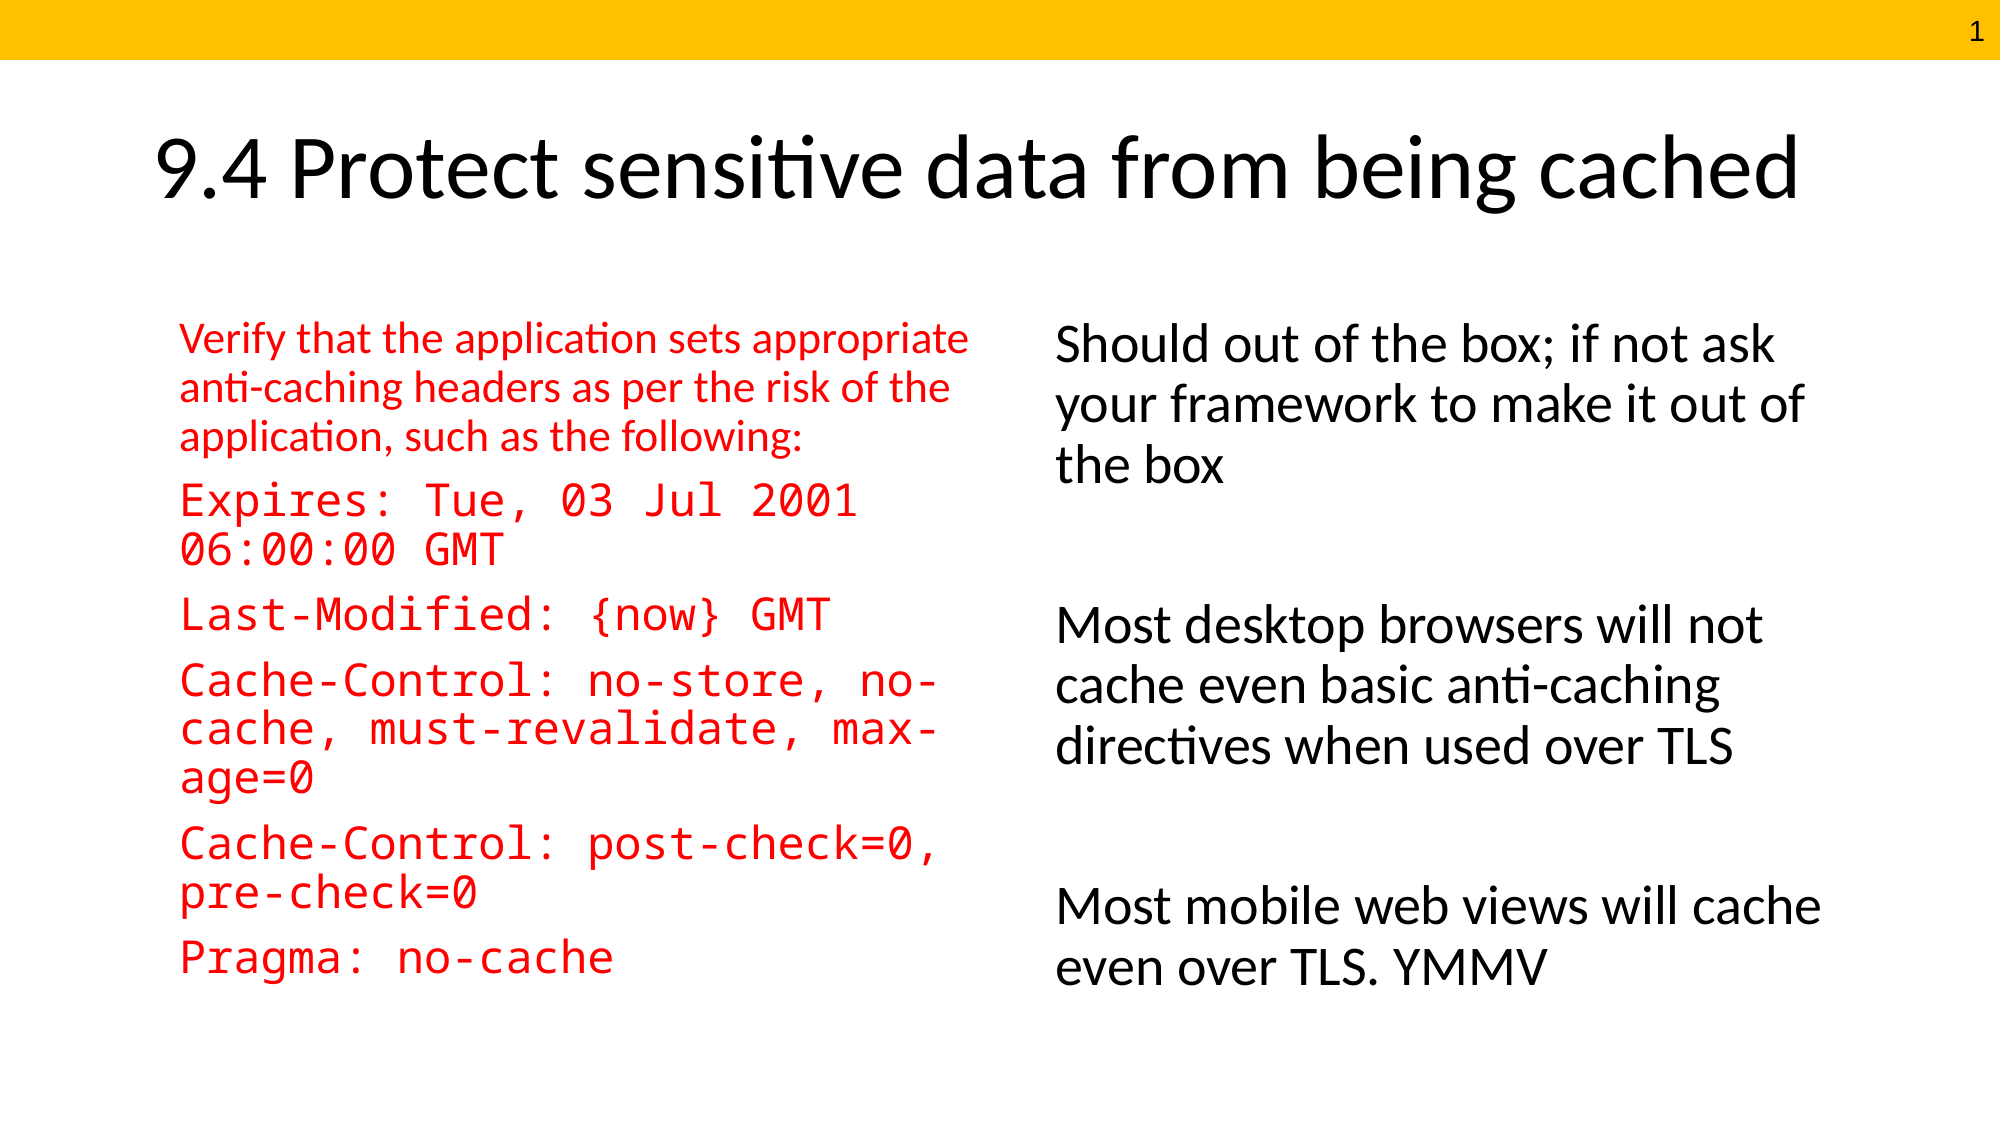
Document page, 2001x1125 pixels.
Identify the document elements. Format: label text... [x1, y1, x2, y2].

list Verify that the application sets appropriate anti-caching headers as per the risk of the application, such as the following: Expires: Tue, 03 Jul 2001 06:00:00 GMT Last-Modified: {now} GMT Cache-Control: no-store, no-cache, must-revalidate, max-age=0 Cache-Control: post-check=0, pre-check=0 Pragma: no-cache [137, 299, 988, 1014]
title 9.4 Protect sensitive data from being cached [137, 59, 1863, 278]
list Should out of the box; if not ask your framework to make it out of the box Most desktop browsers will not cache even basic anti-caching directives when used over TLS Most mobile web views will cache even over TLS. YMMV [1012, 299, 1863, 1014]
